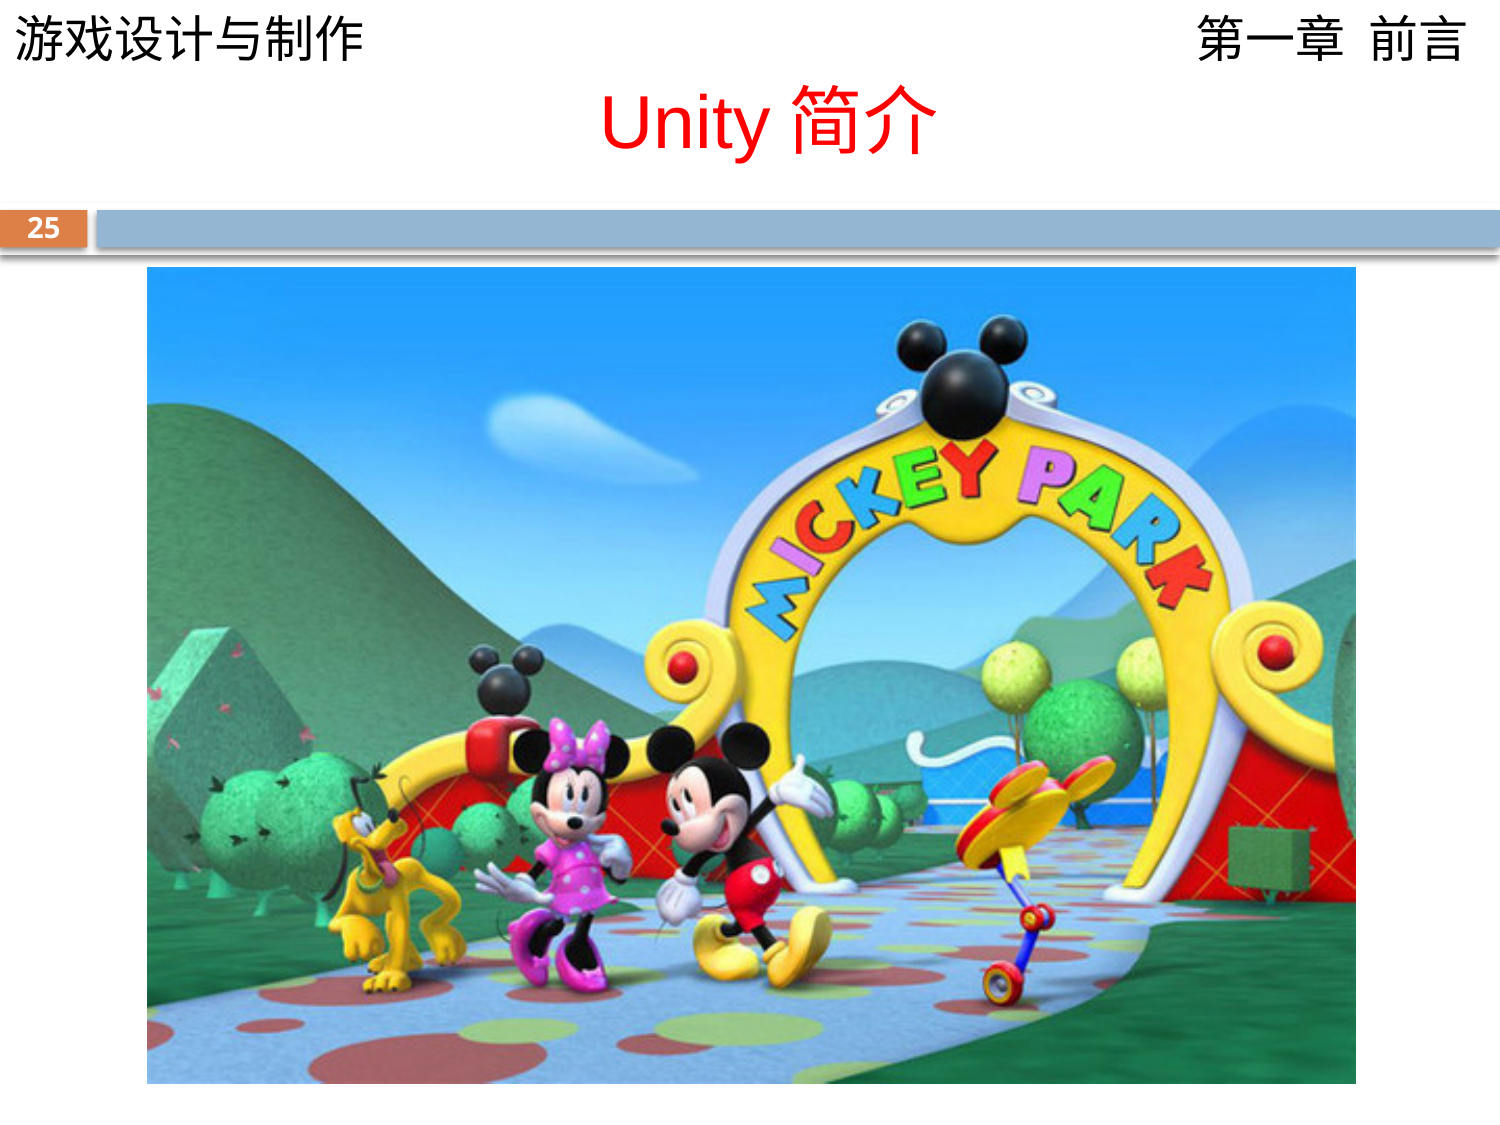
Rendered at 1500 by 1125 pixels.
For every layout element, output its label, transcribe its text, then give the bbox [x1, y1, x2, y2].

title Unity简介 [100, 37, 1438, 200]
picture [147, 266, 1357, 1085]
slide_number 25 [0, 208, 88, 249]
